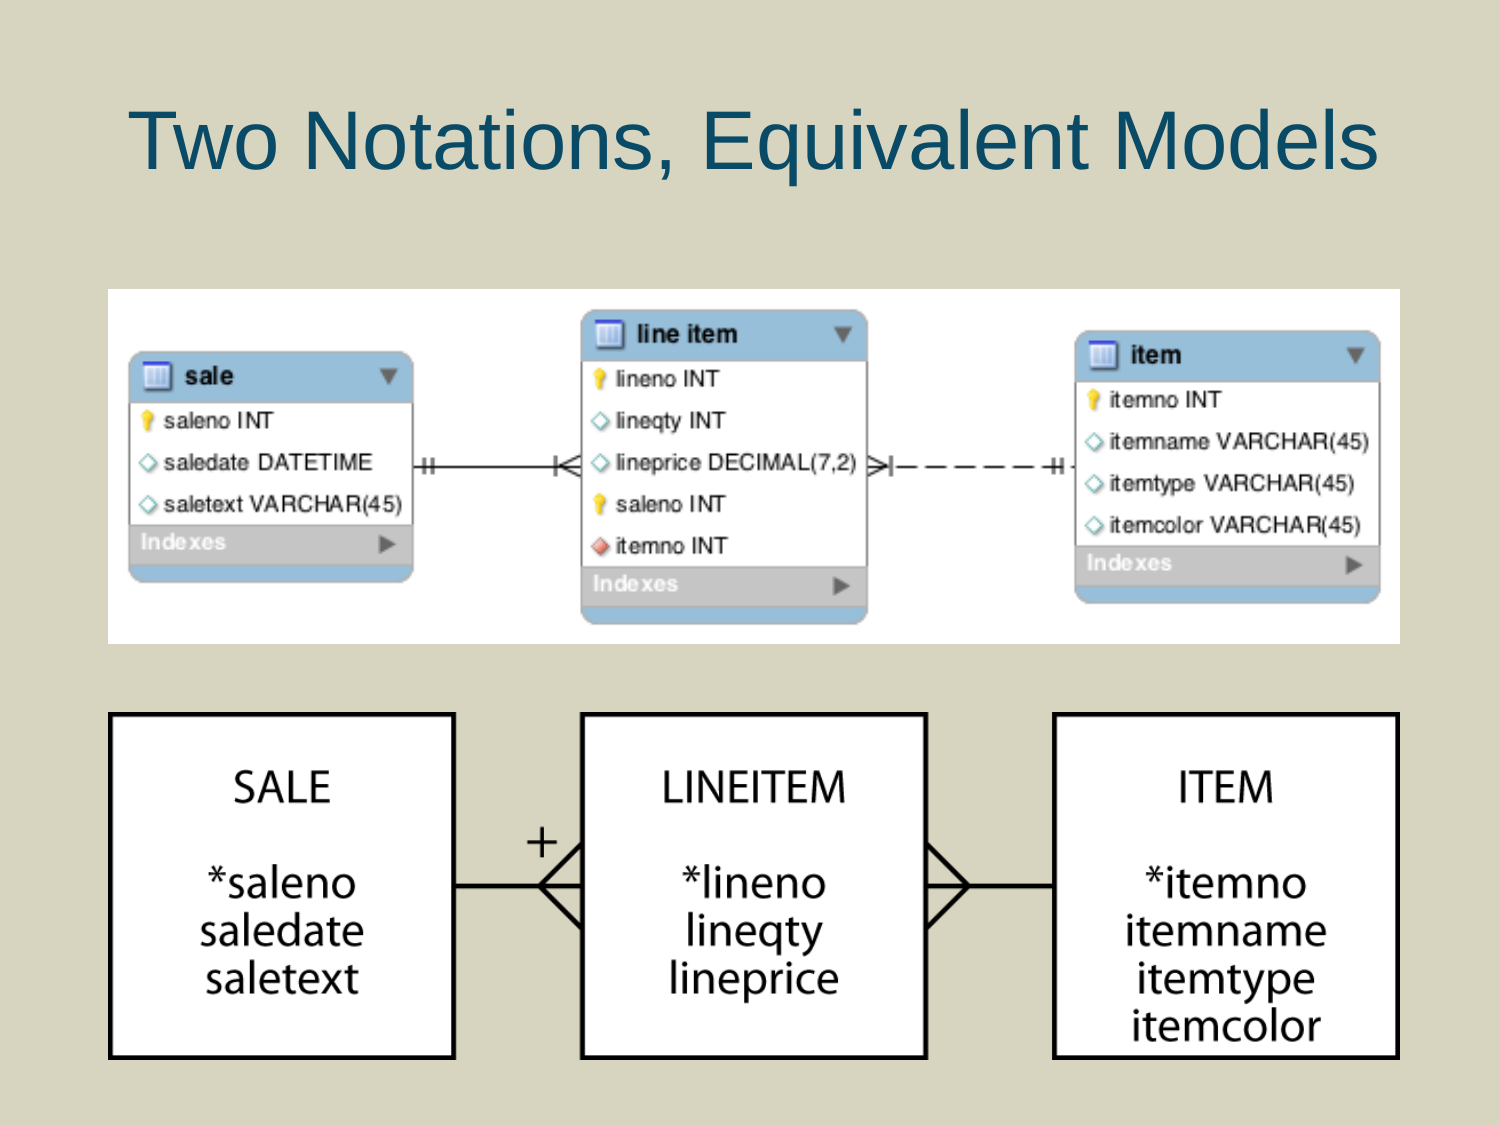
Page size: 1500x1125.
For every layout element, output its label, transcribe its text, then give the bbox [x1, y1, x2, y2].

picture [107, 712, 1401, 1061]
picture [107, 289, 1401, 645]
title Two Notations, Equivalent Models [89, 45, 1419, 228]
